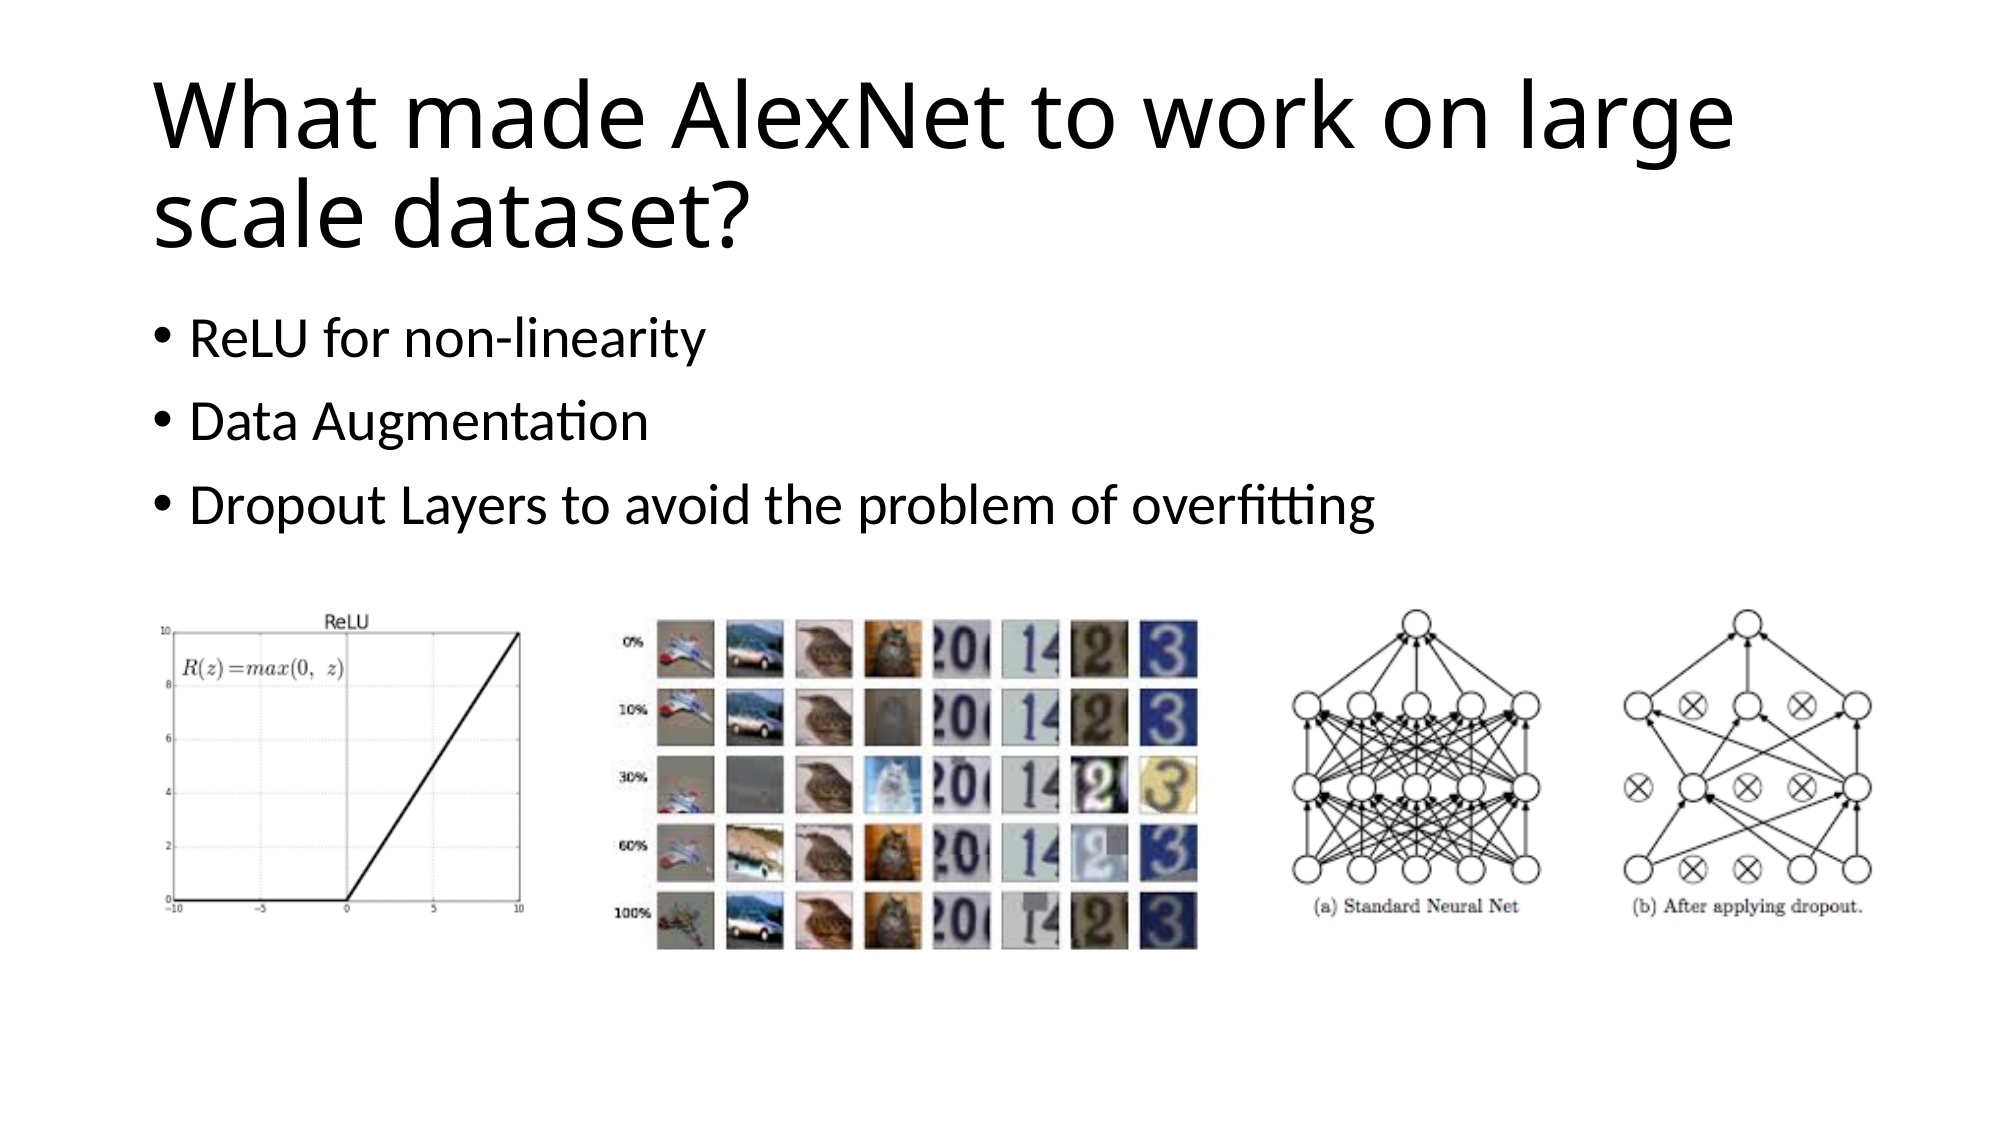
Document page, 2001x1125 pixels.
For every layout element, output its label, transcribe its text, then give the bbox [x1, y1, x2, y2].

picture [1257, 608, 1882, 919]
picture [612, 618, 1202, 952]
list ReLU for non-linearity Data Augmentation Dropout Layers to avoid the problem of overfitting [137, 299, 1863, 1014]
title What made AlexNet to work on large scale dataset? [137, 59, 1863, 278]
picture [137, 608, 535, 919]
